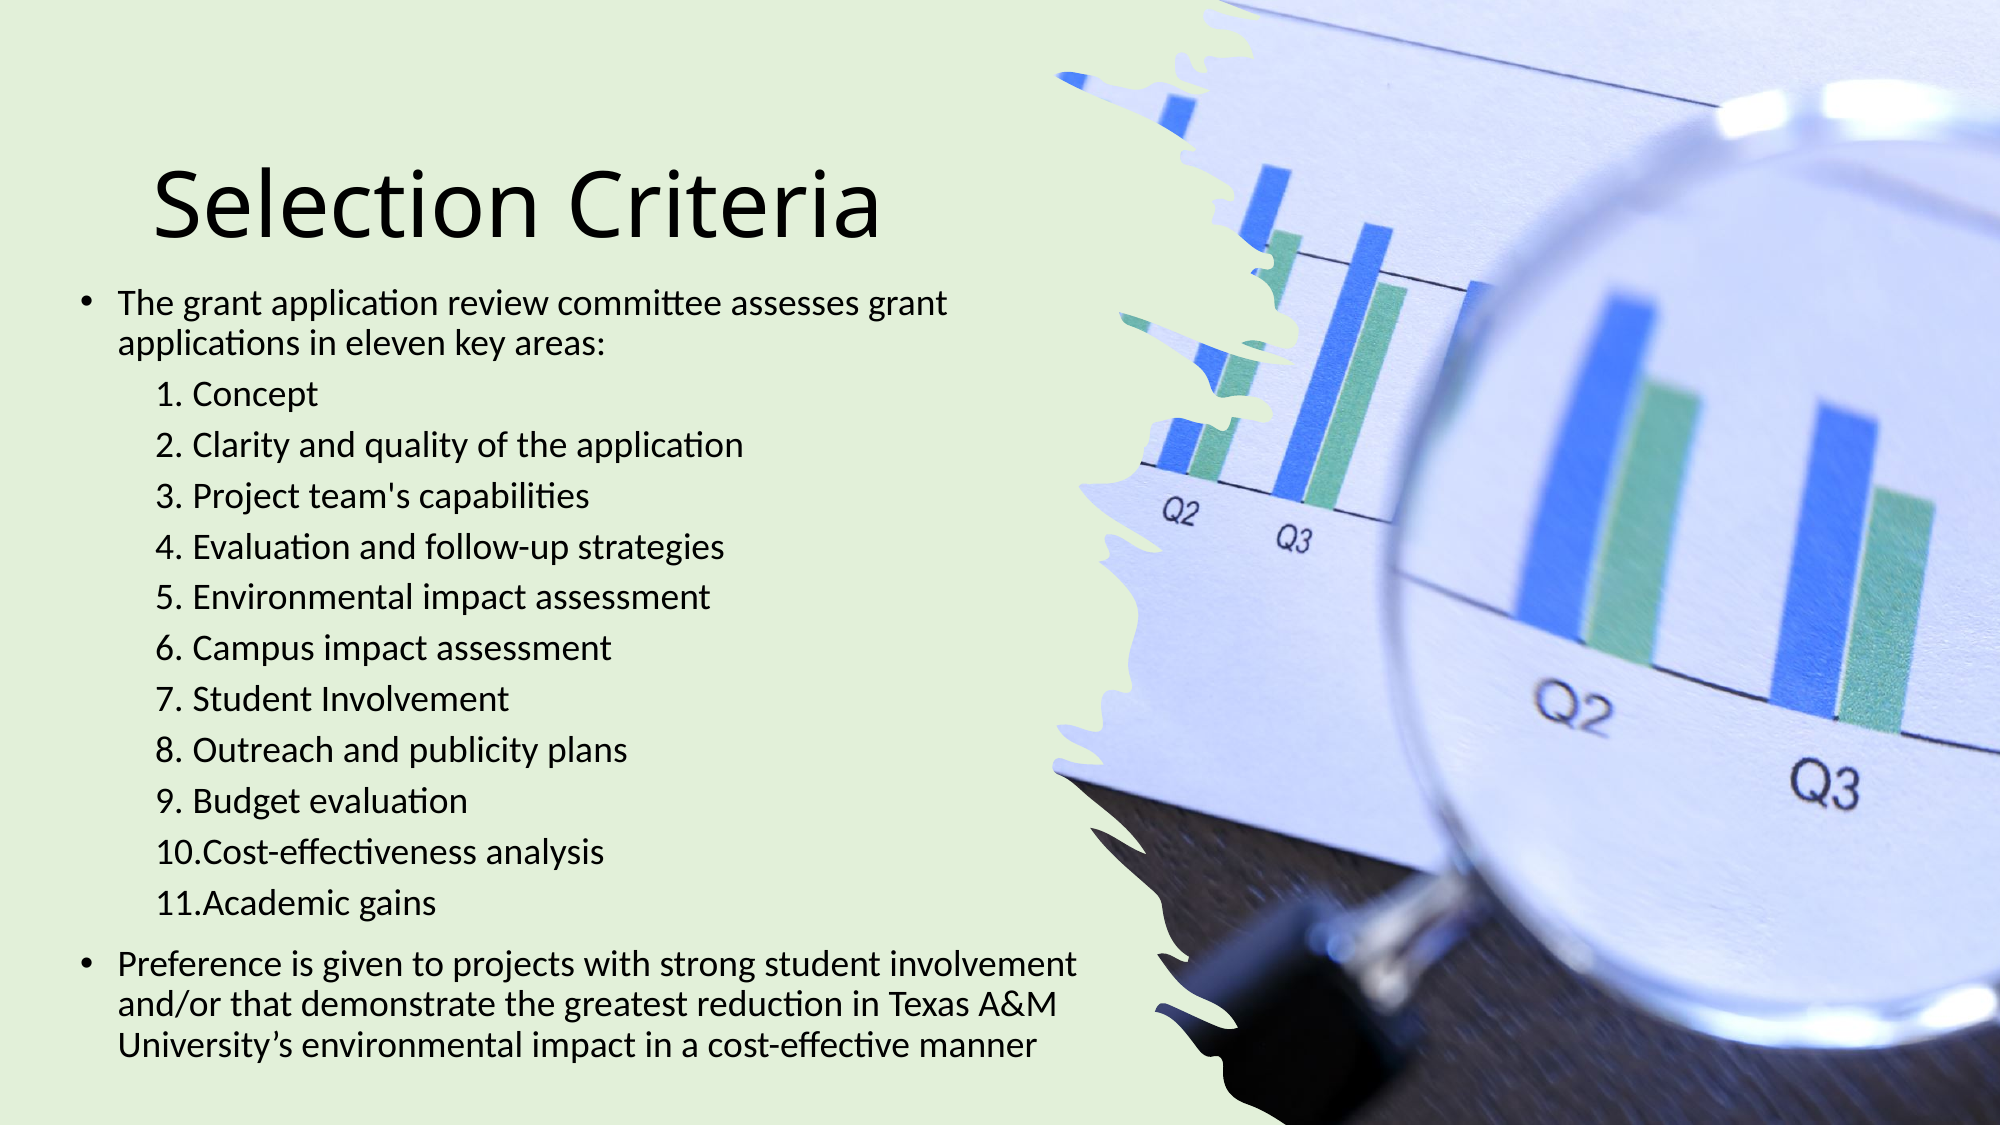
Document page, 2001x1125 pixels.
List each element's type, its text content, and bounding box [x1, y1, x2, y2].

text_box [0, 0, 1052, 1125]
picture [1052, 0, 2000, 1125]
title Selection Criteria [137, 59, 999, 275]
list The grant application review committee assesses grant applications in eleven key areas: Concept Clarity and quality of the application Project team's capabilities Evaluation and follow-up strategies Environmental impact assessment Campus impact assessment Student Involvement Outreach and publicity plans Budget evaluation Cost-effectiveness analysis Academic gains Preference is given to projects with strong student involvement and/or that demonstrate the greatest reduction in Texas A&M University’s environmental impact in a cost-effective manner [65, 275, 1052, 1041]
